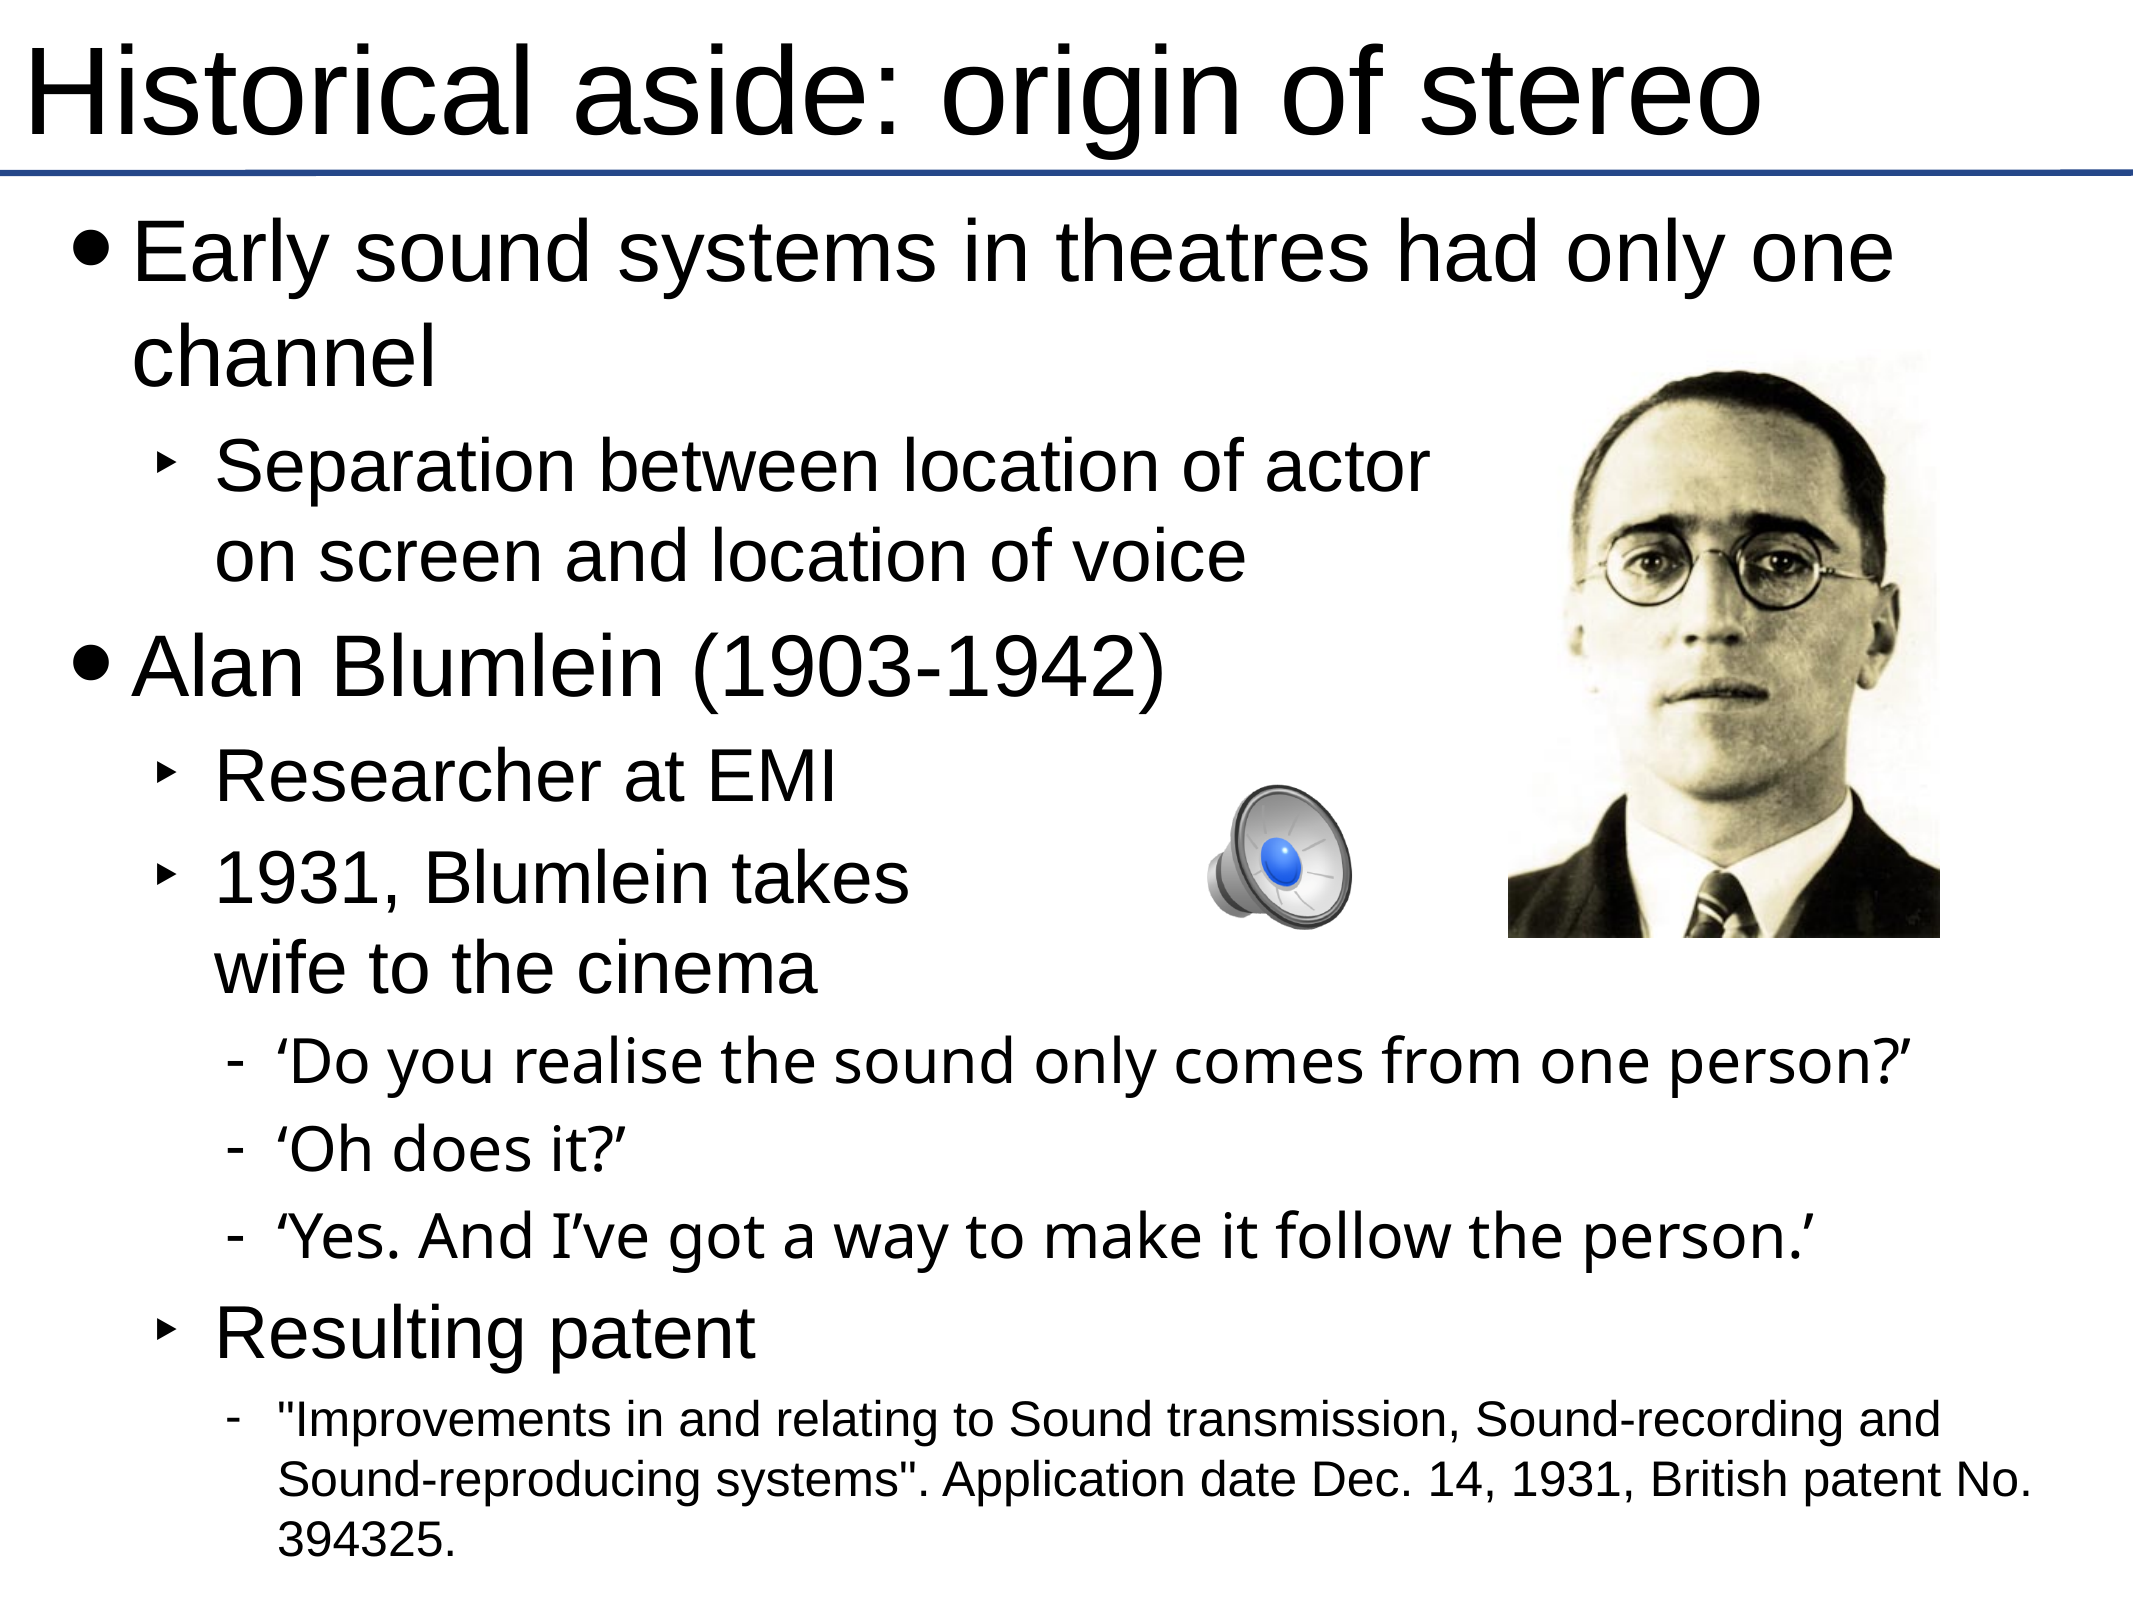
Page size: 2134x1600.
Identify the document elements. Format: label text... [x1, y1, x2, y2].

title Historical aside: origin of stereo [14, 7, 2118, 161]
picture [1202, 783, 1357, 938]
picture [1508, 348, 1940, 938]
list Early sound systems in theatres had only one channel Separation between location of actor on screen and location of voice Alan Blumlein (1903-1942) Researcher at EMI 1931, Blumlein takes wife to the cinema ‘Do you realise the sound only comes from one person?’ ‘Oh does it?’ ‘Yes. And I’ve got a way to make it follow the person.’ Resulting patent "Improvements in and relating to Sound transmission, Sound-recording and Sound-reproducing systems". Application date Dec. 14, 1931, British patent No. 394325. [18, 184, 2122, 1588]
